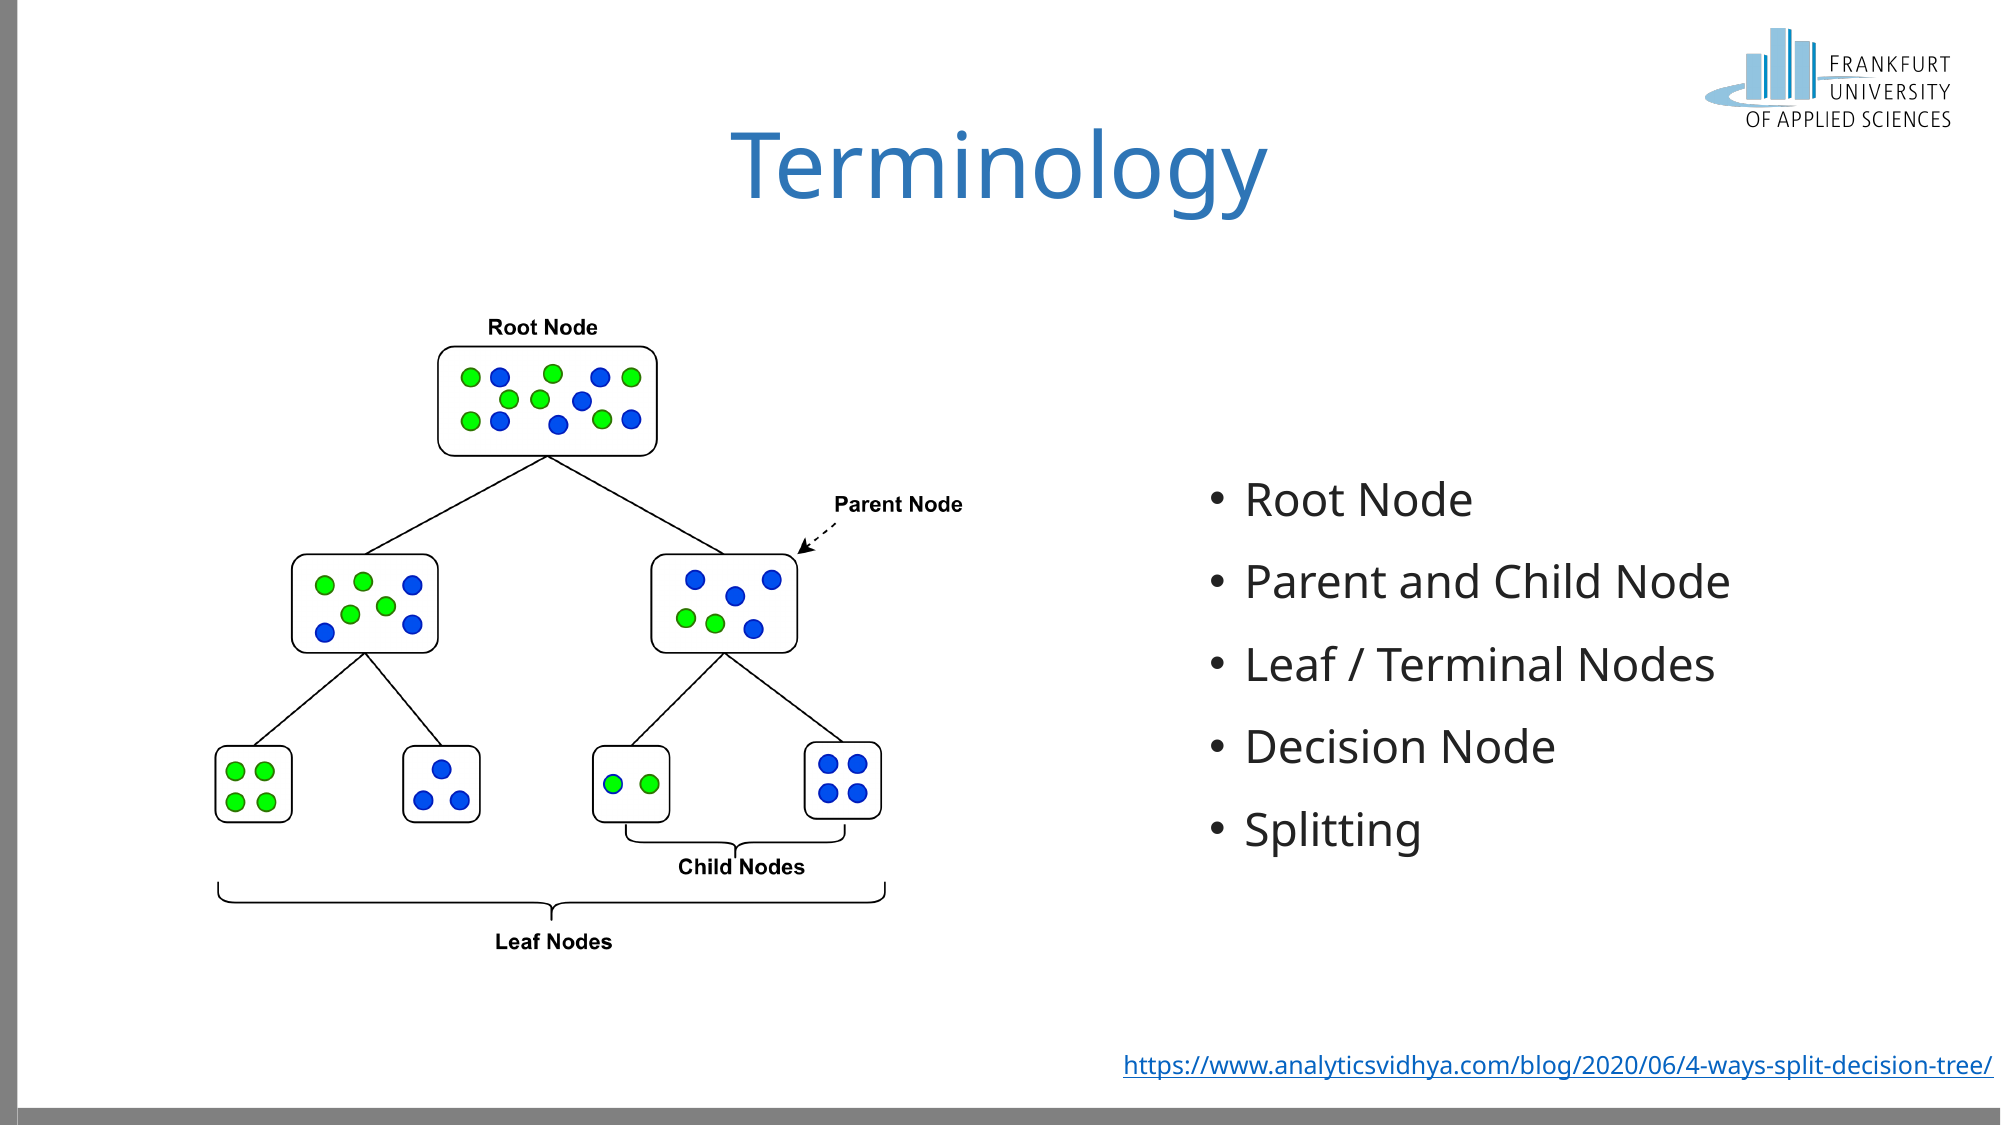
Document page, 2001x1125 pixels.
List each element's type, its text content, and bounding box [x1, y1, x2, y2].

picture [212, 298, 970, 977]
list Root Node Parent and Child Node Leaf / Terminal Nodes Decision Node Splitting [1194, 452, 1924, 868]
text_box https://www.analyticsvidhya.com/blog/2020/06/4-ways-split-decision-tree/ [1108, 1042, 2000, 1092]
picture [1702, 25, 1953, 130]
title Terminology [137, 59, 1863, 278]
